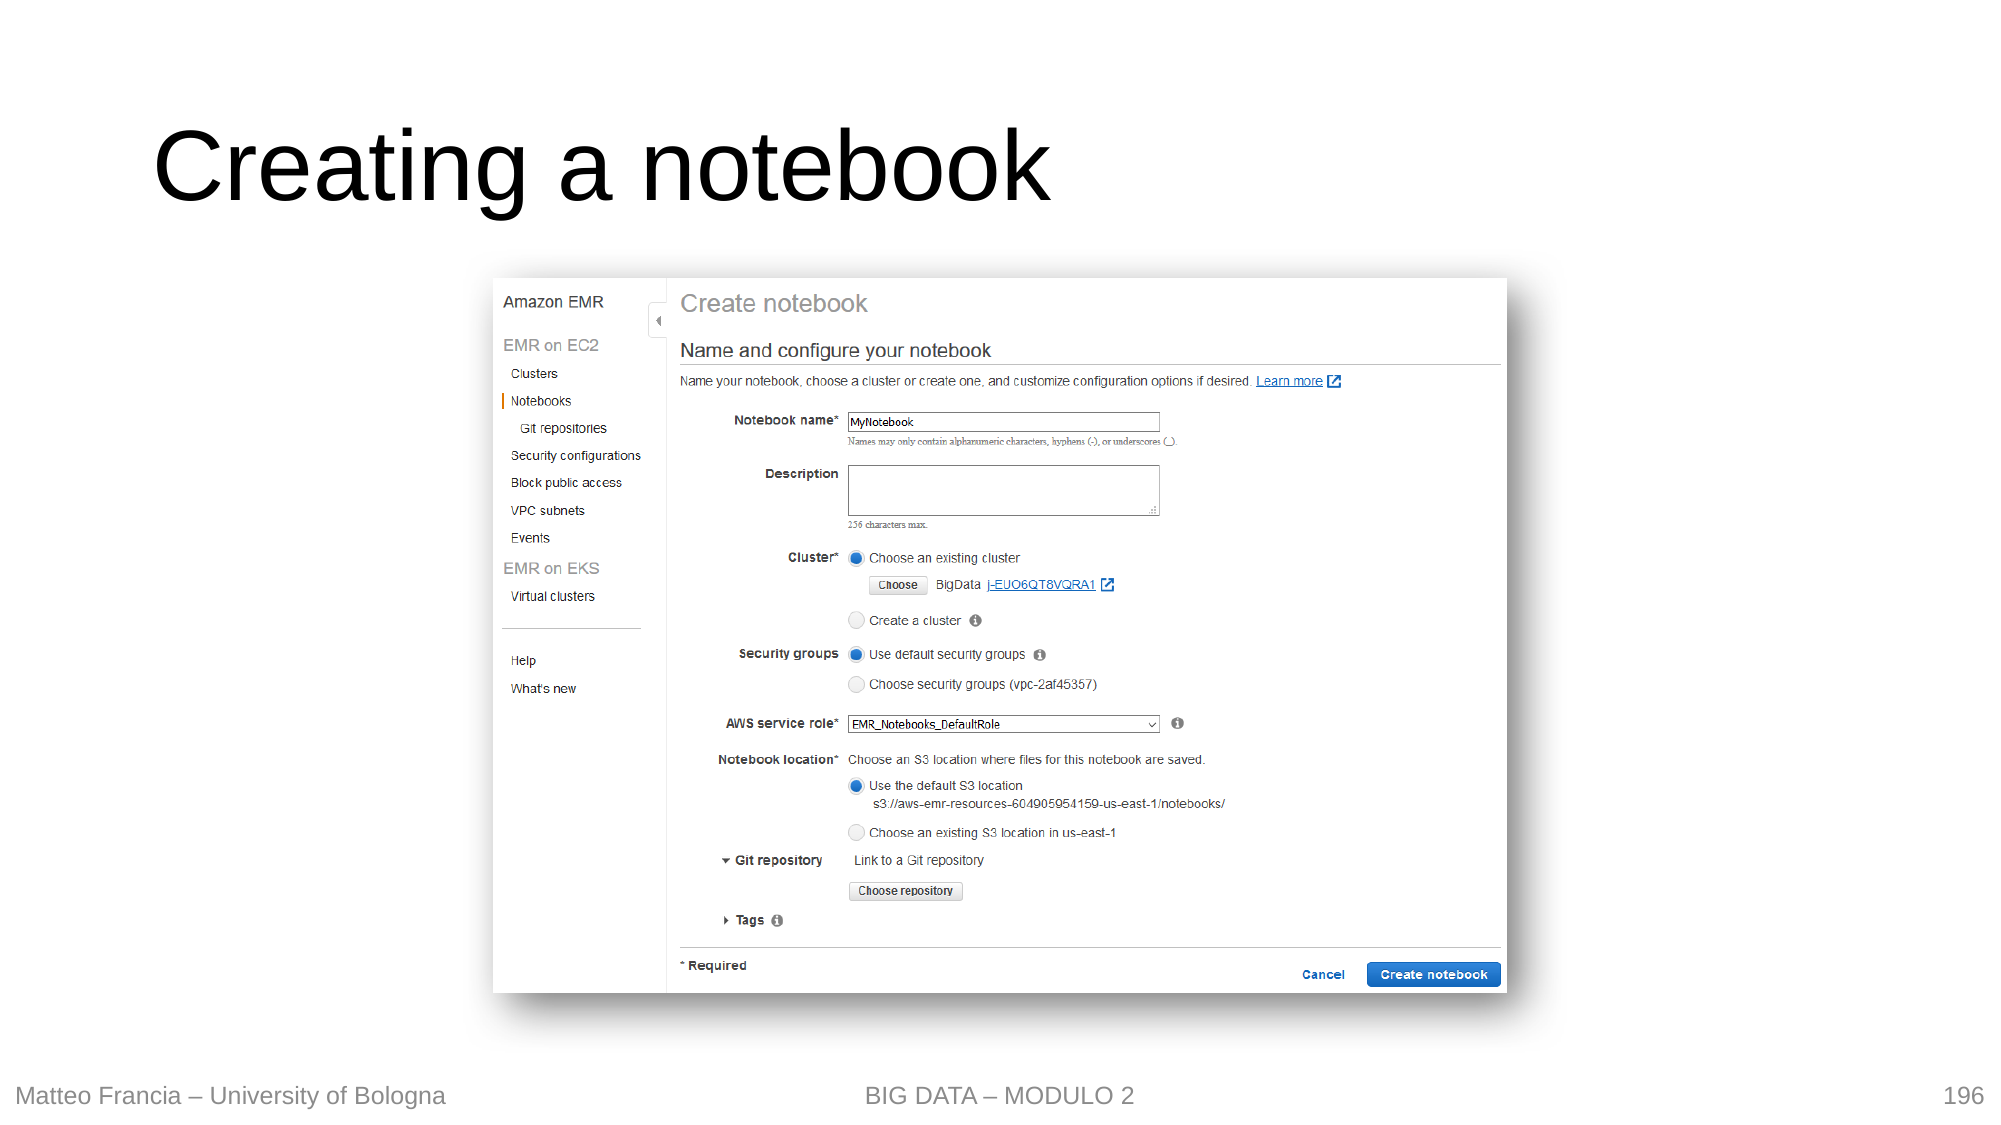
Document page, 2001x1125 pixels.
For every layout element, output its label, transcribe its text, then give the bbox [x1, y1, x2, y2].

footer Matteo Francia – University of Bologna [0, 1065, 466, 1125]
title Creating a notebook [137, 59, 1863, 278]
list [493, 278, 1507, 993]
slide_number 196 [1550, 1065, 2000, 1125]
